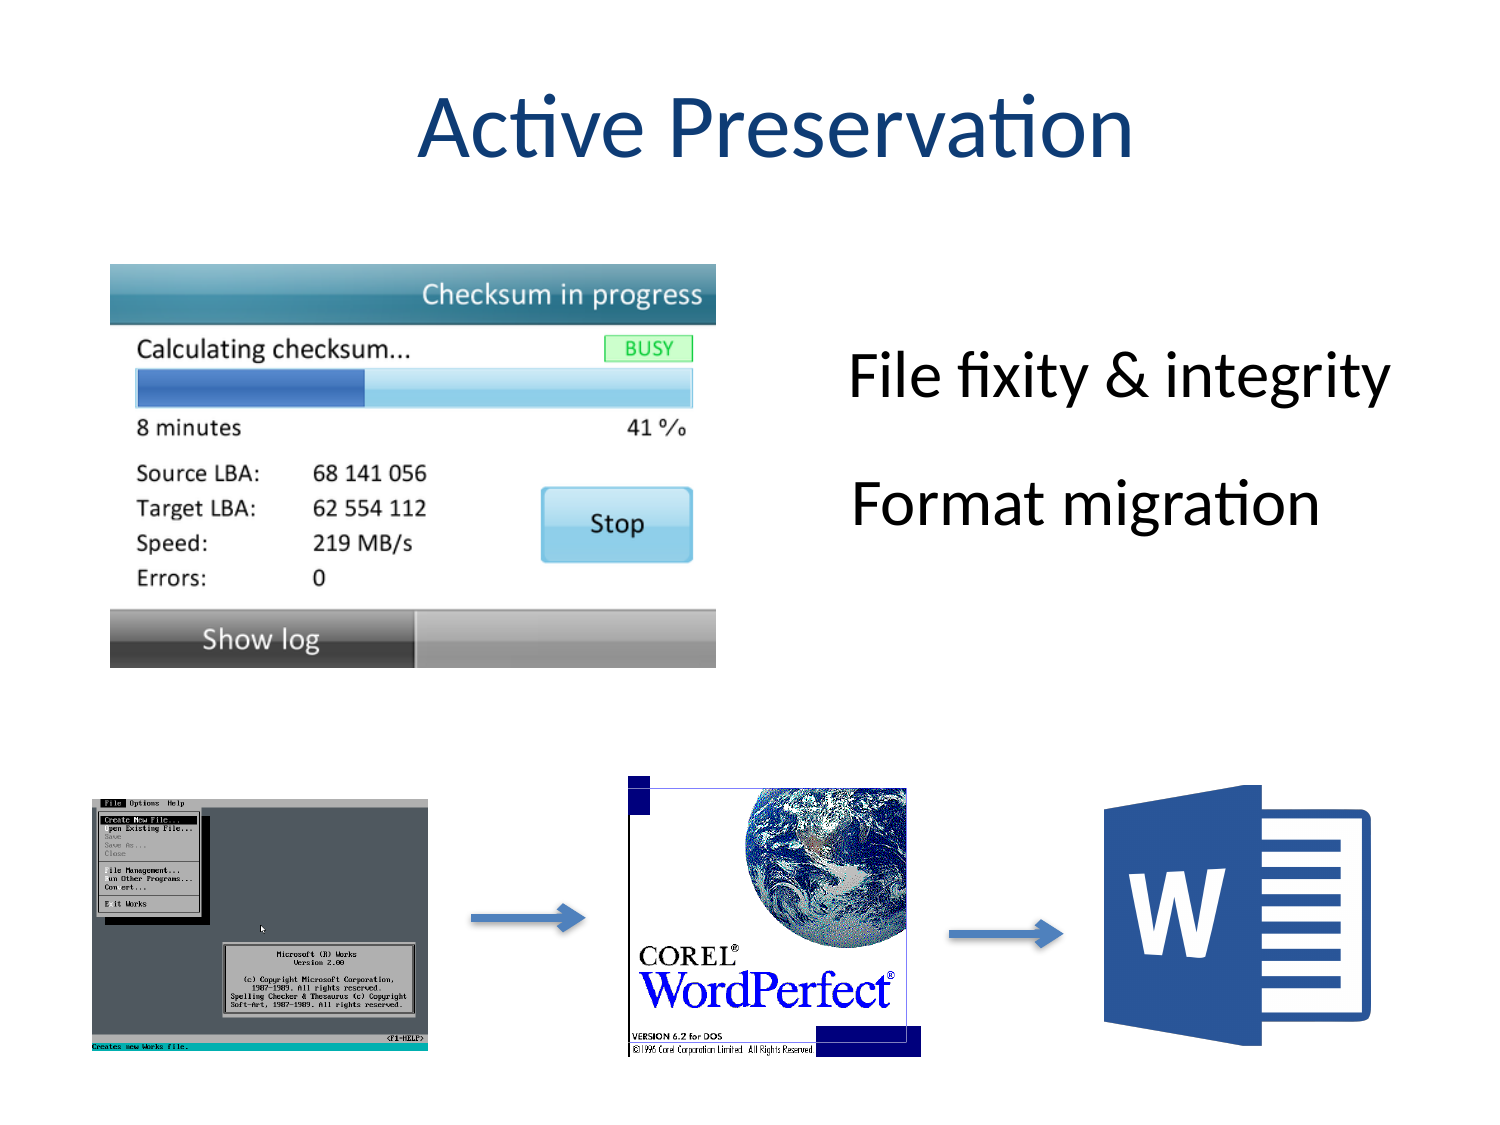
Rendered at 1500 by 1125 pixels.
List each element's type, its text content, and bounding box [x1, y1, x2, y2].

title Active Preservation [102, 26, 1453, 215]
picture [109, 264, 716, 668]
text_box Format migration [836, 451, 1428, 546]
picture [91, 798, 428, 1052]
picture [1103, 785, 1371, 1048]
text_box File fixity & integrity [833, 322, 1425, 418]
picture [627, 776, 922, 1057]
